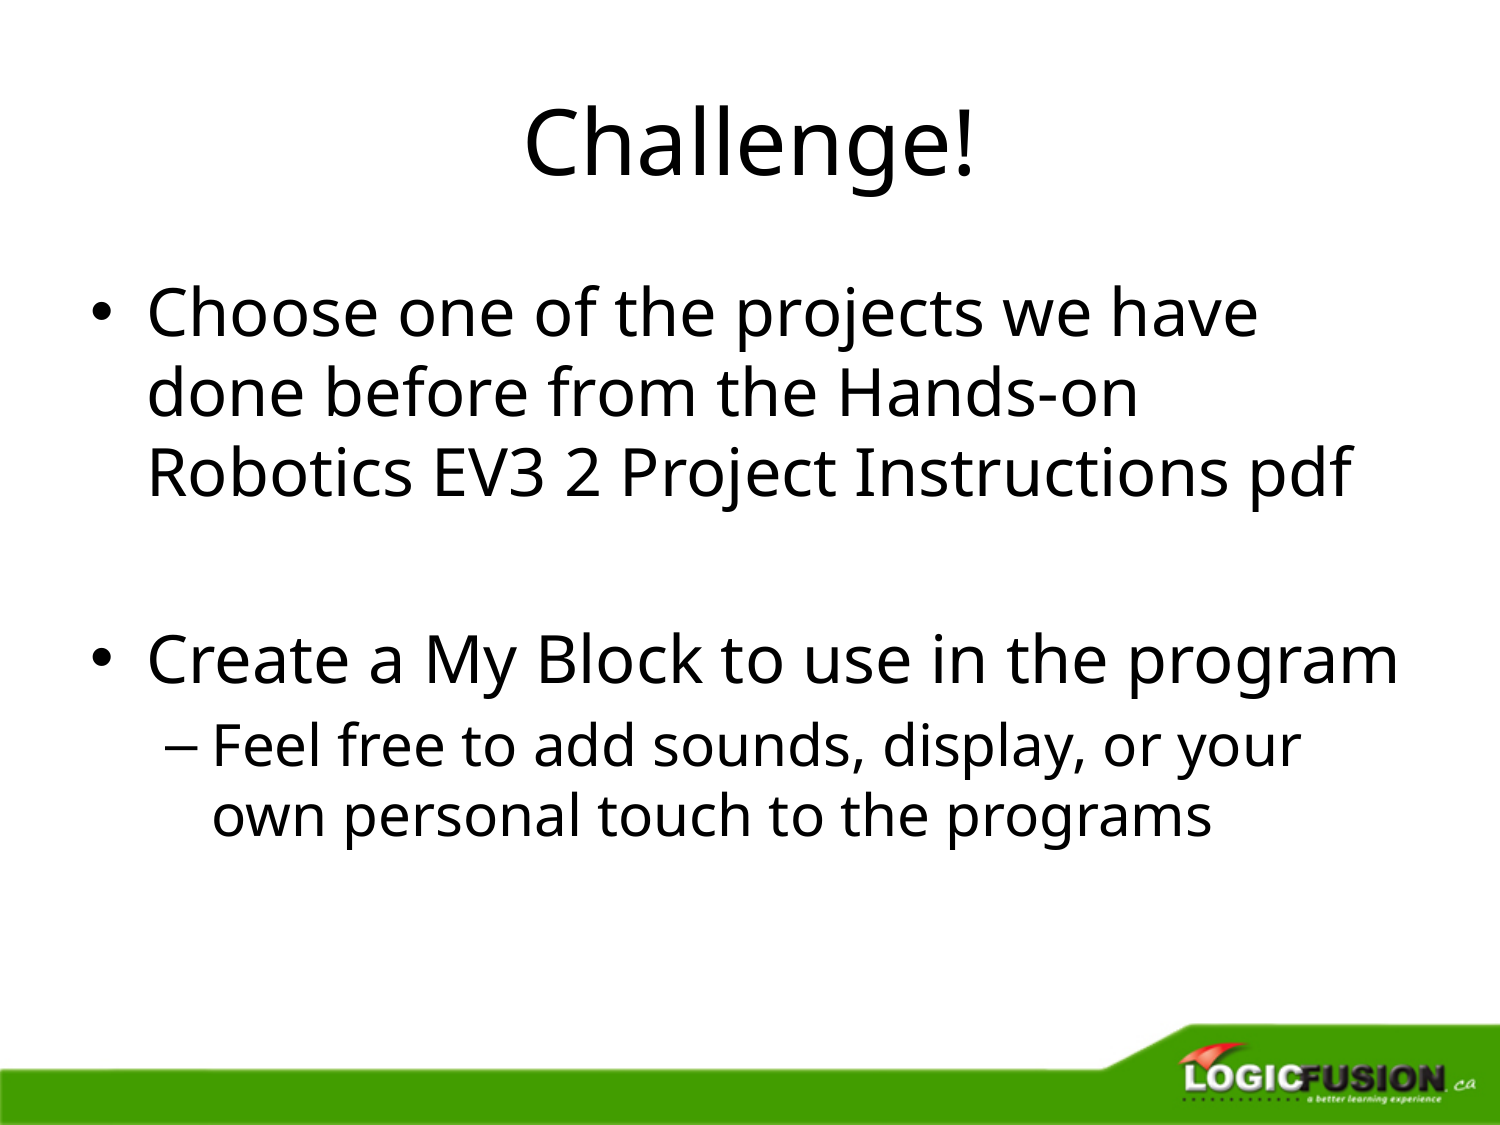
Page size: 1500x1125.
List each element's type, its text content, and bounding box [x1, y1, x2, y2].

list Choose one of the projects we have done before from the Hands-on Robotics EV3 2 Project Instructions pdf Create a My Block to use in the program Feel free to add sounds, display, or your own personal touch to the programs [74, 262, 1426, 1006]
title Challenge! [74, 44, 1426, 233]
picture [0, 0, 1500, 1125]
